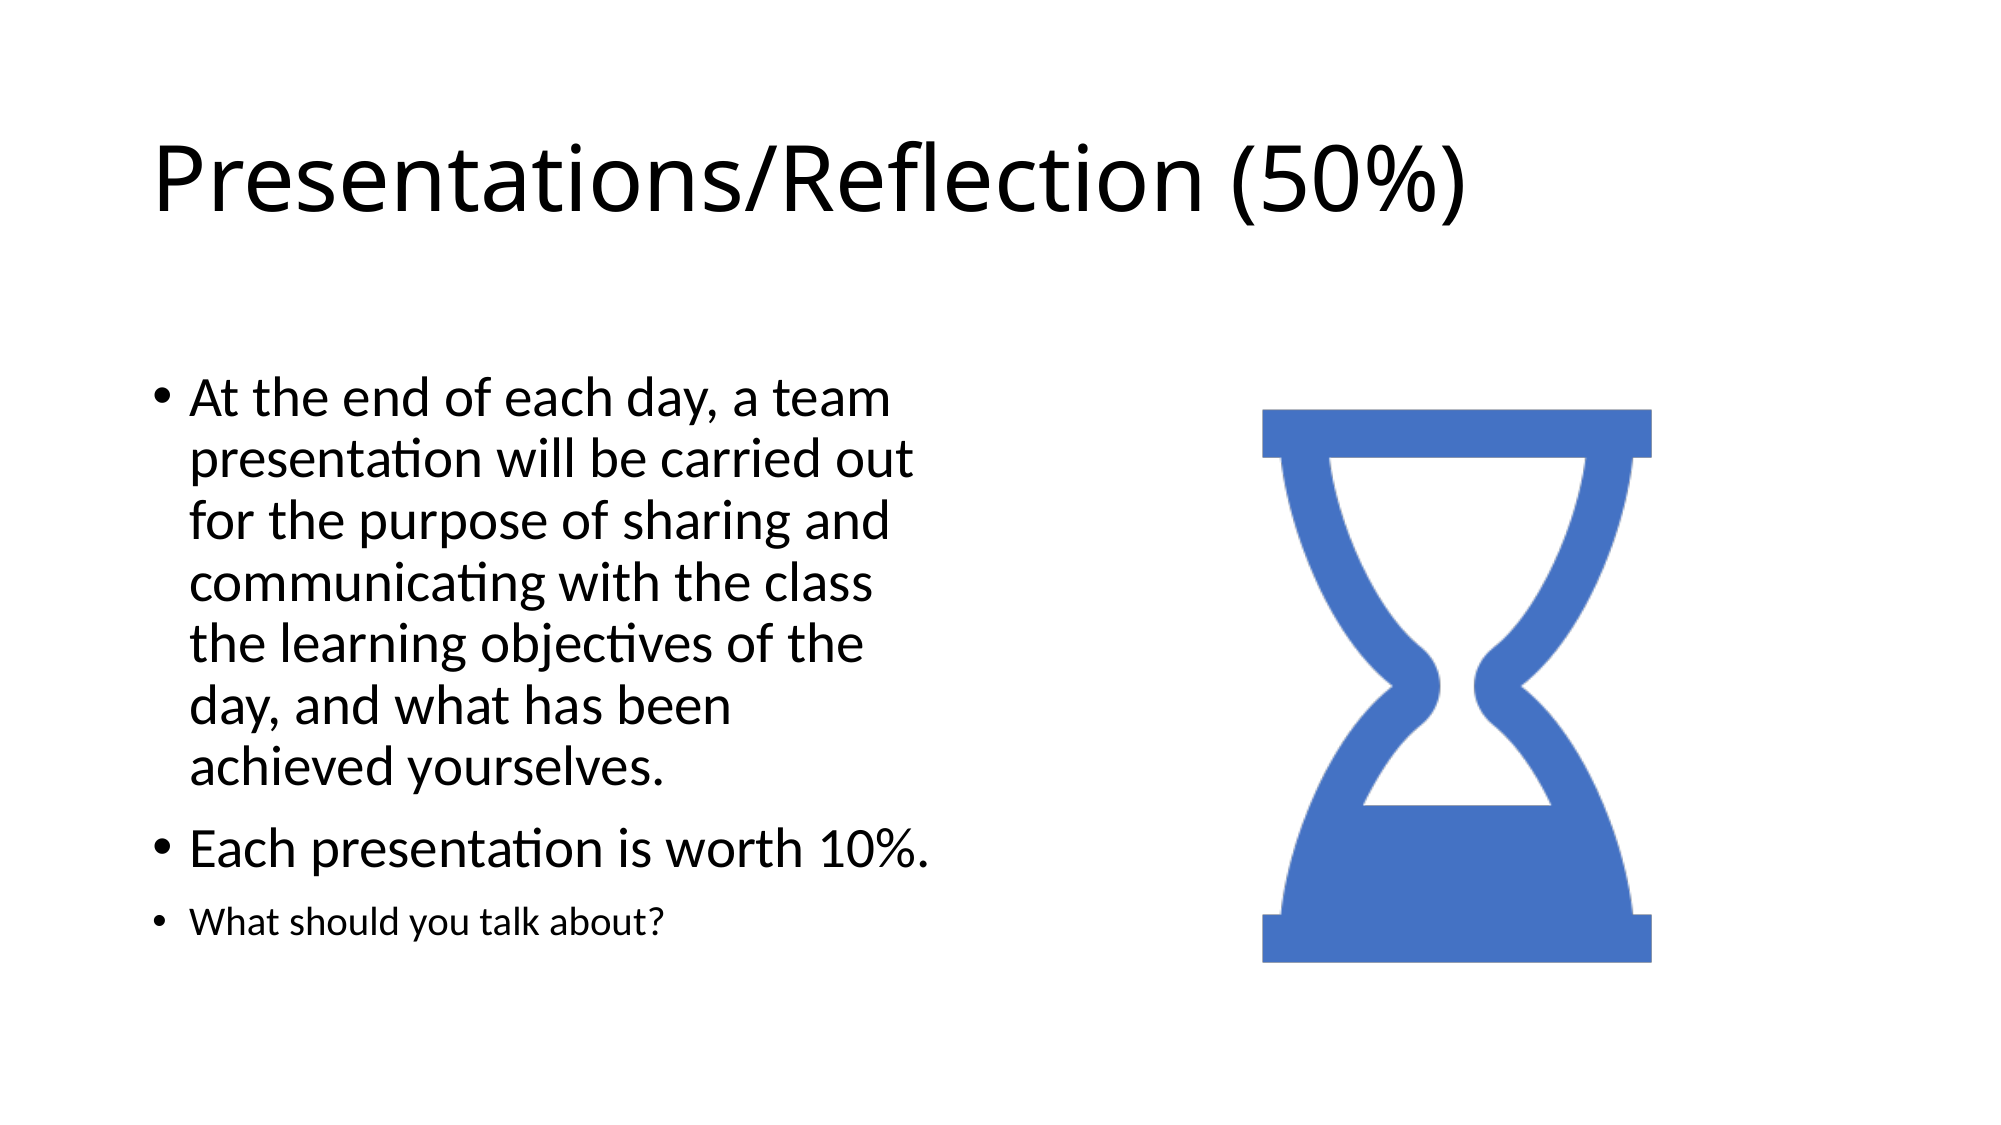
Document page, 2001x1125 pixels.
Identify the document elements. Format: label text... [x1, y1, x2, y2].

list At the end of each day, a team presentation will be carried out for the purpose of sharing and communicating with the class the learning objectives of the day, and what has been achieved yourselves. Each presentation is worth 10%. What should you talk about? [137, 359, 948, 1014]
picture [1130, 359, 1785, 1014]
title Presentations/Reflection (50%) [136, 73, 1863, 291]
